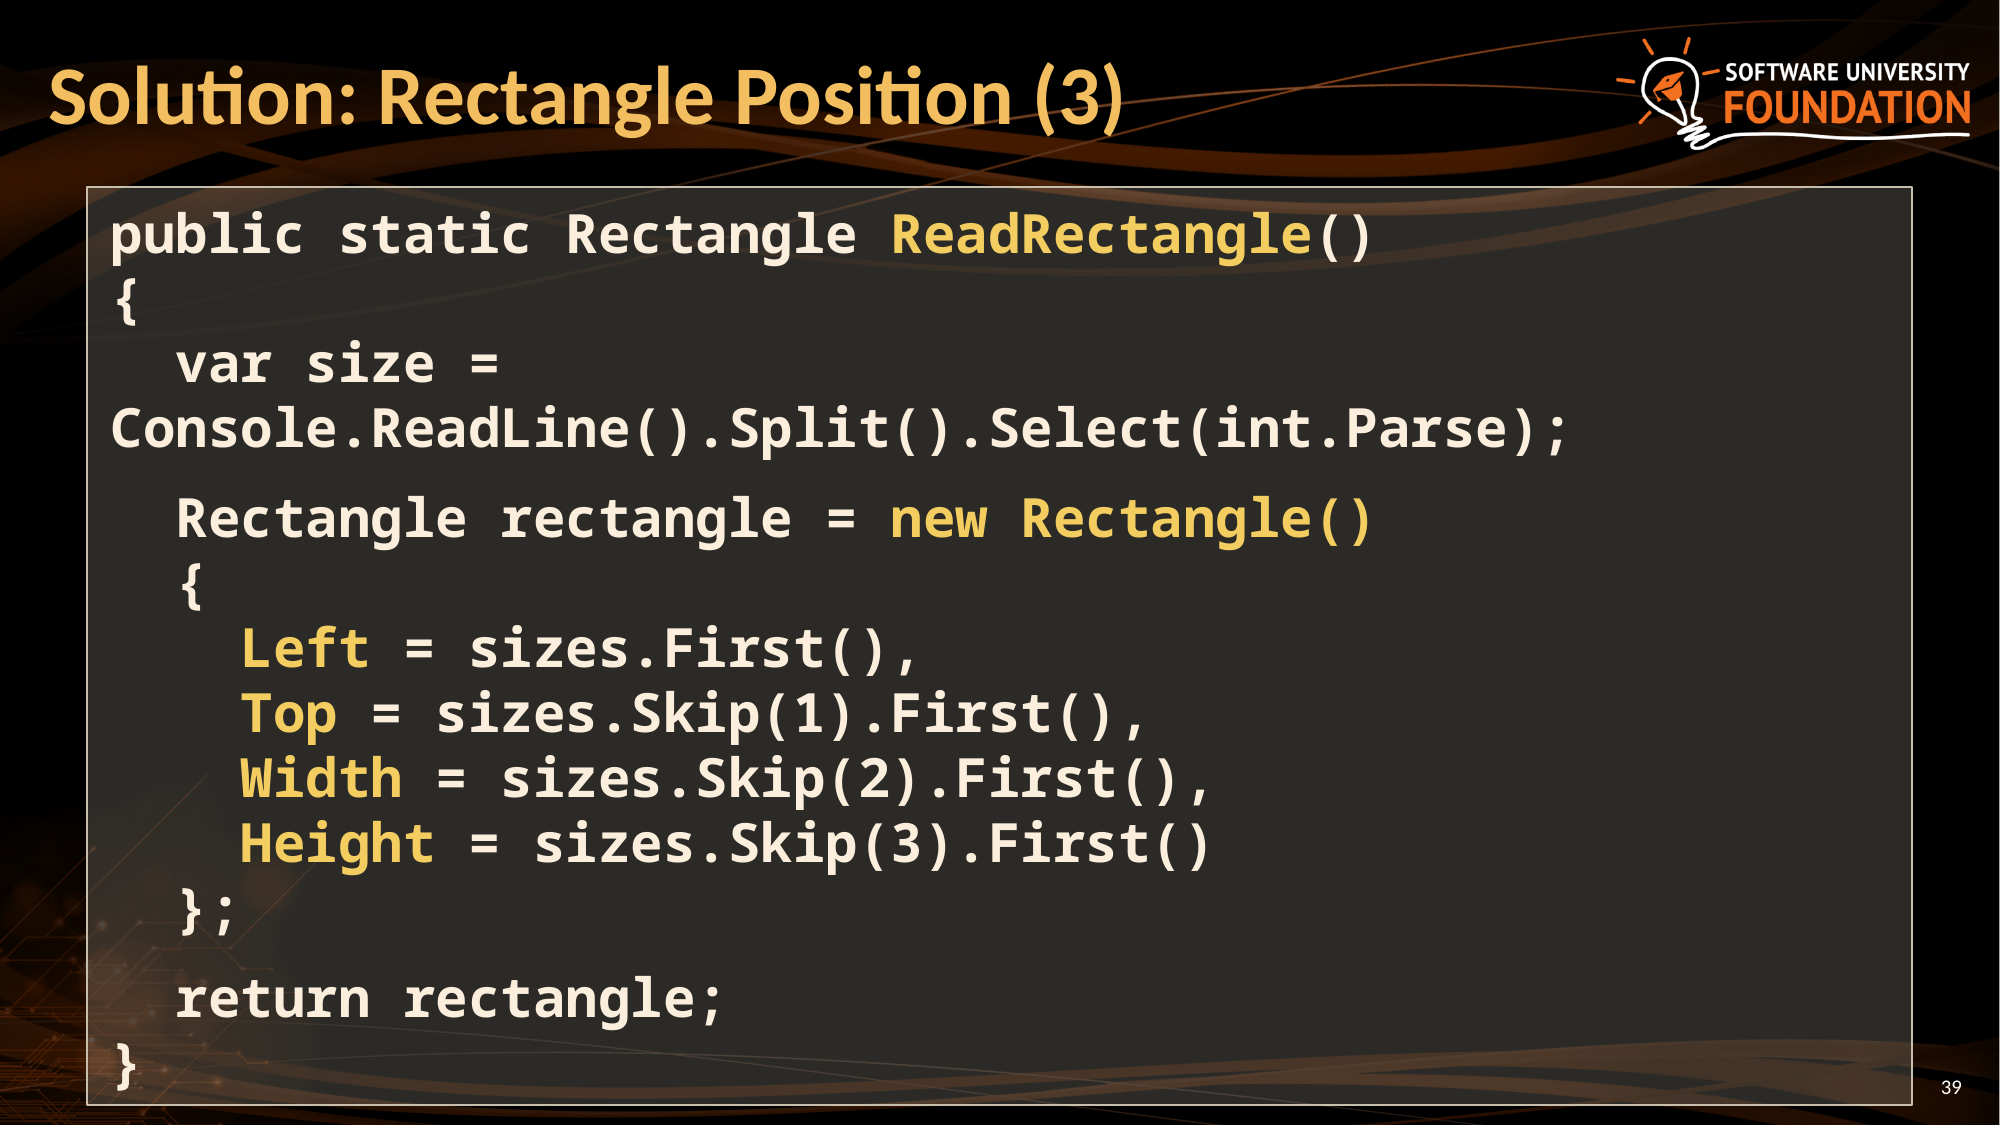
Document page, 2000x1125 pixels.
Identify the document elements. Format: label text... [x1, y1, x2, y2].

slide_number 39 [1913, 1070, 1968, 1103]
picture [0, 0, 2000, 1125]
text_box public static Rectangle ReadRectangle() { var size = Console.ReadLine().Split().Select(int.Parse); Rectangle rectangle = new Rectangle() { Left = sizes.First(), Top = sizes.Skip(1).First(), Width = sizes.Skip(2).First(), Height = sizes.Skip(3).First() }; return rectangle; } [87, 187, 1913, 1106]
title Solution: Rectangle Position (3) [30, 6, 1602, 189]
